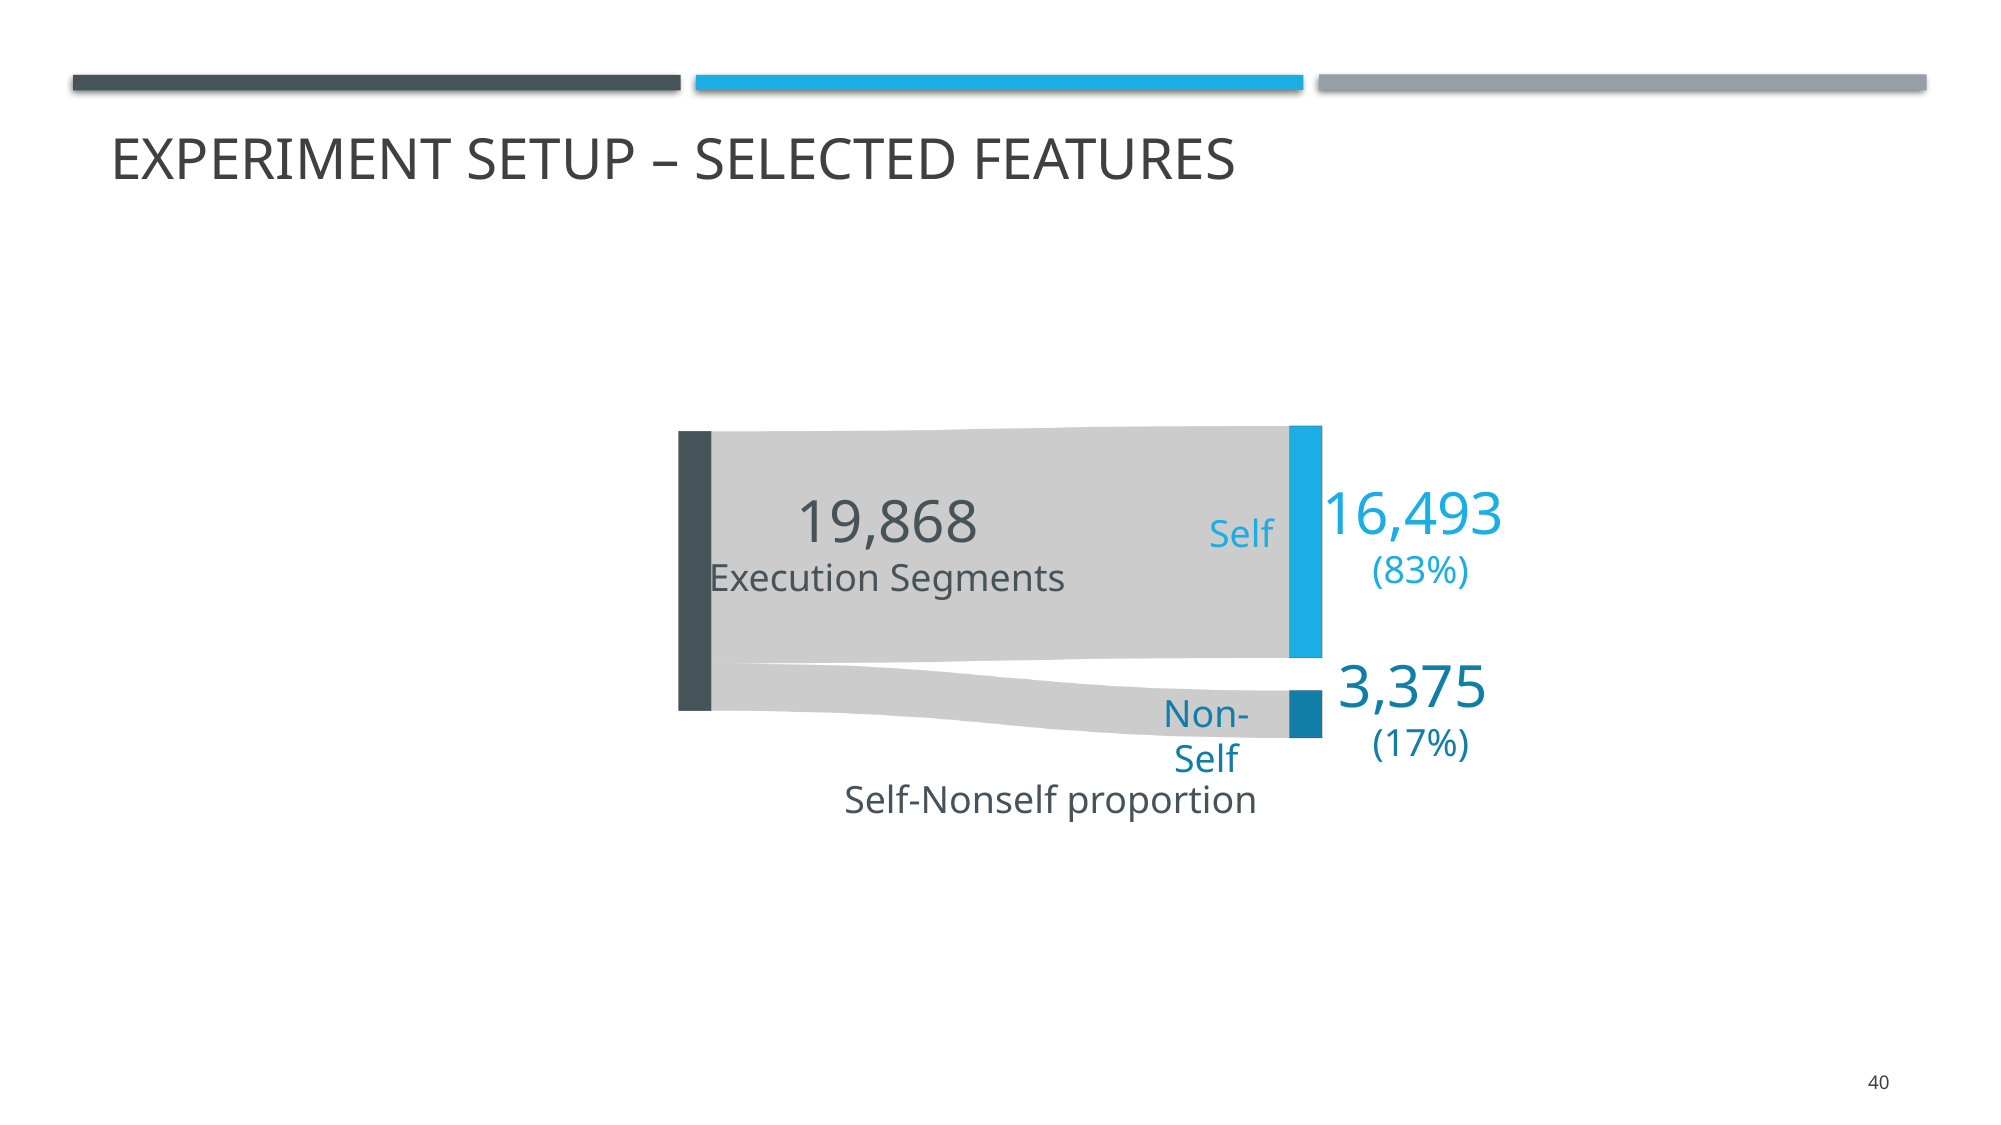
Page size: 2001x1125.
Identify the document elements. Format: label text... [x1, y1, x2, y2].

text_box Experiment setup – selected Features [95, 115, 1905, 198]
text_box Non-Self [1117, 753, 1296, 762]
text_box Self-Nonself proportion [802, 762, 1301, 834]
slide_number 40 [1732, 1053, 1905, 1114]
text_box 3,375 (17%) [1321, 616, 1521, 797]
picture [674, 418, 1325, 744]
text_box 16,493 (83%) [1332, 453, 1586, 613]
